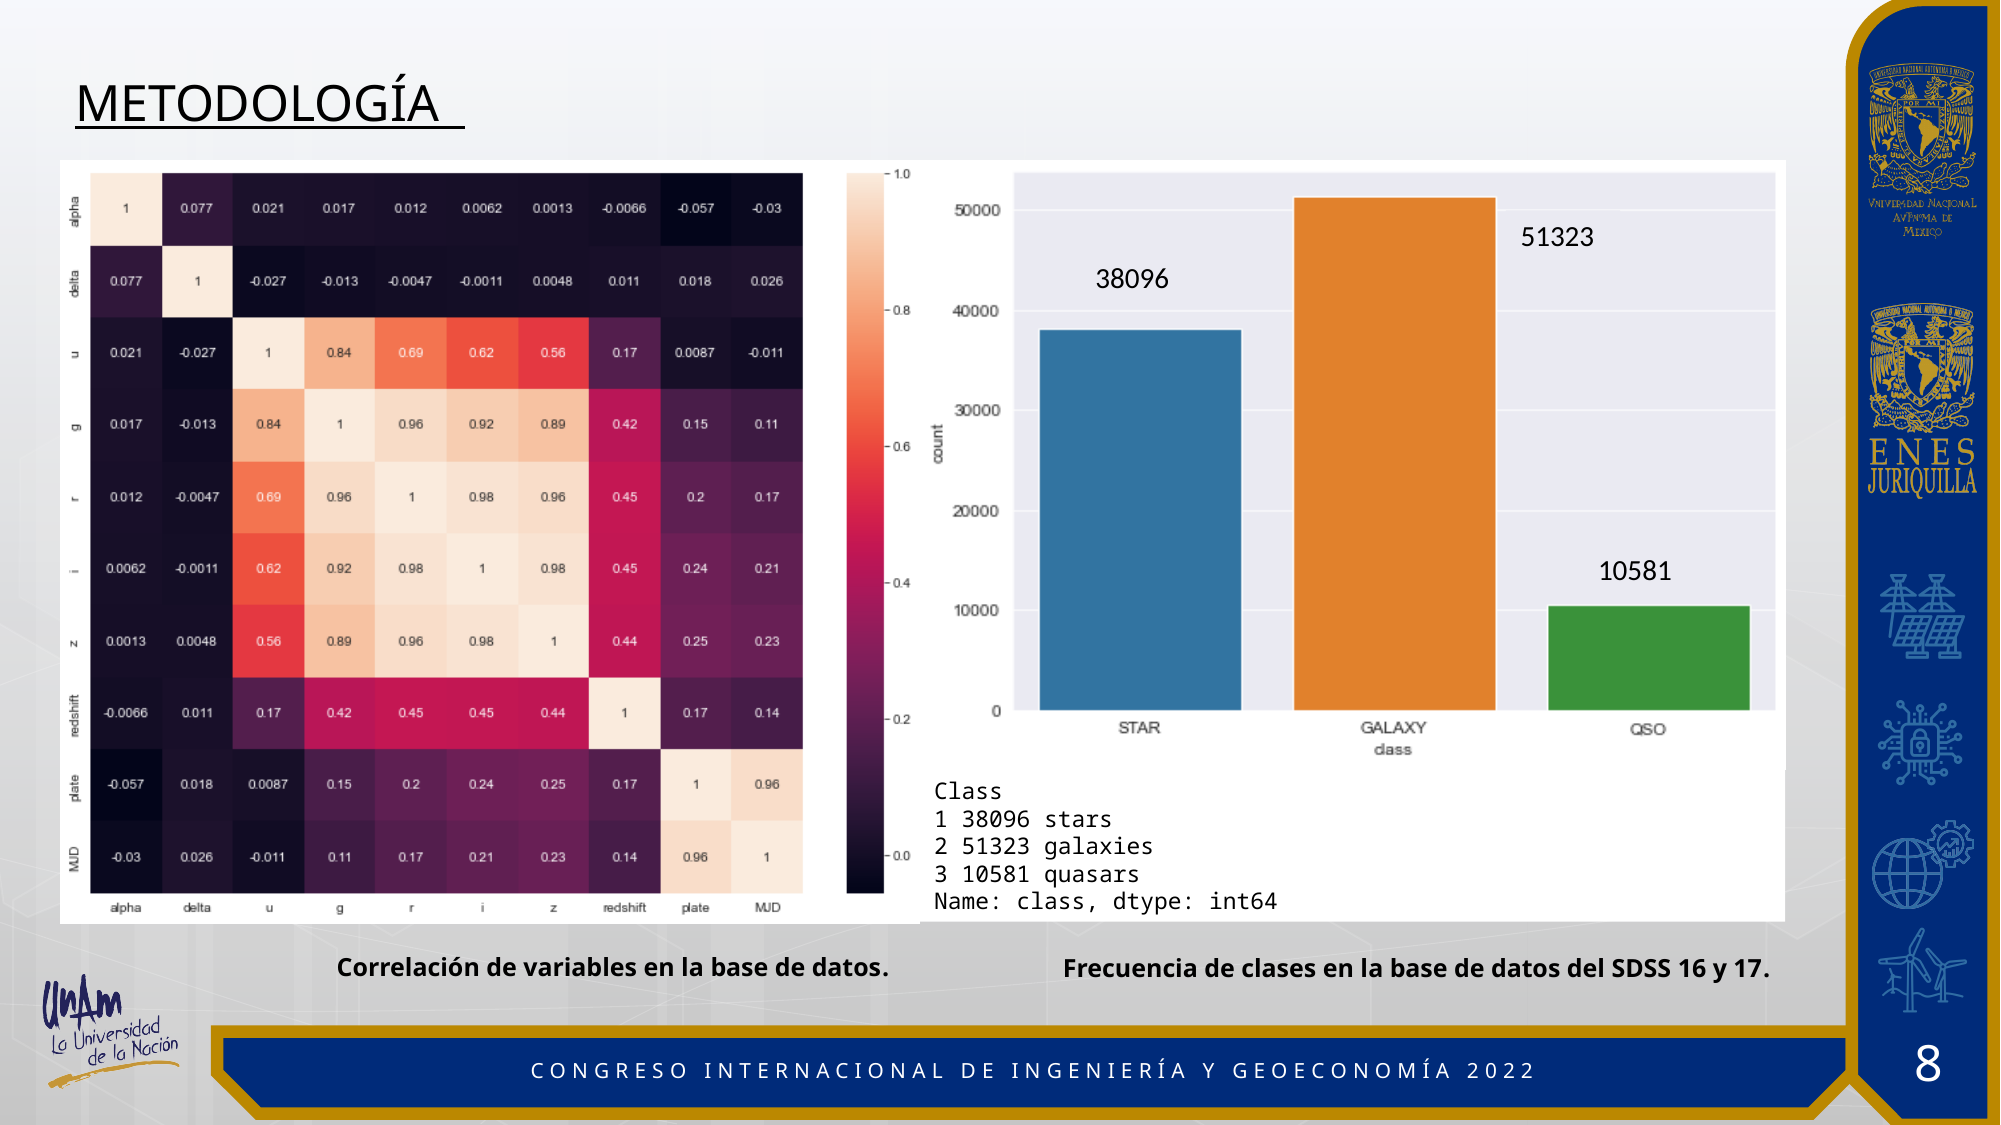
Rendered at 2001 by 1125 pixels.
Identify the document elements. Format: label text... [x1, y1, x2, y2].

picture [60, 160, 1786, 924]
text_box Class 1 38096 stars 2 51323 galaxies 3 10581 quasars Name: class, dtype: int64 [920, 770, 1786, 922]
text_box Correlación de variables en la base de datos. [201, 944, 905, 989]
text_box Frecuencia de clases en la base de datos del SDSS 16 y 17. [810, 945, 1786, 990]
title METODOLOGÍA [60, 59, 1786, 152]
picture [37, 968, 185, 1095]
footer CONGRESO INTERNACIONAL DE INGENIERÍA Y GEOECONOMÍA 2022 [262, 1035, 1802, 1109]
